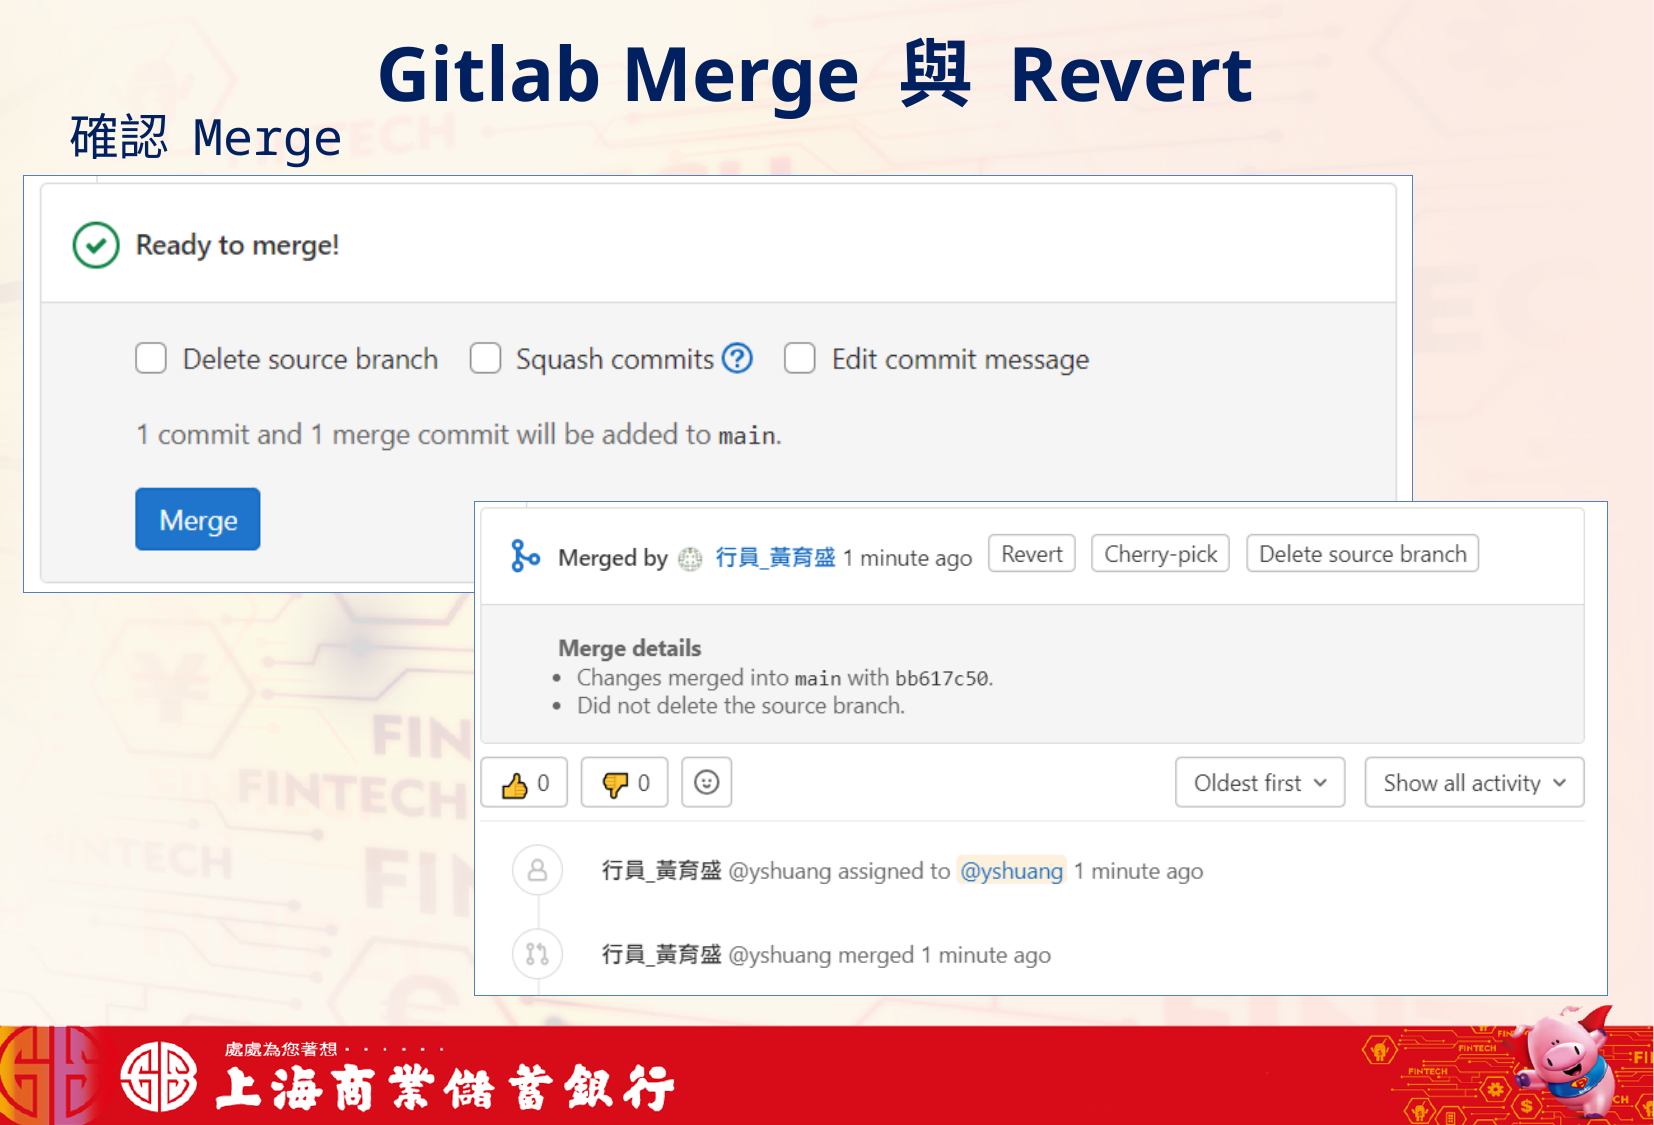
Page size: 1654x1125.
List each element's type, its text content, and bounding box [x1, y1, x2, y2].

text_box 確認 Merge [53, 74, 1476, 196]
title Gitlab Merge 與 Revert [218, 11, 1413, 74]
picture [0, 0, 1654, 1125]
